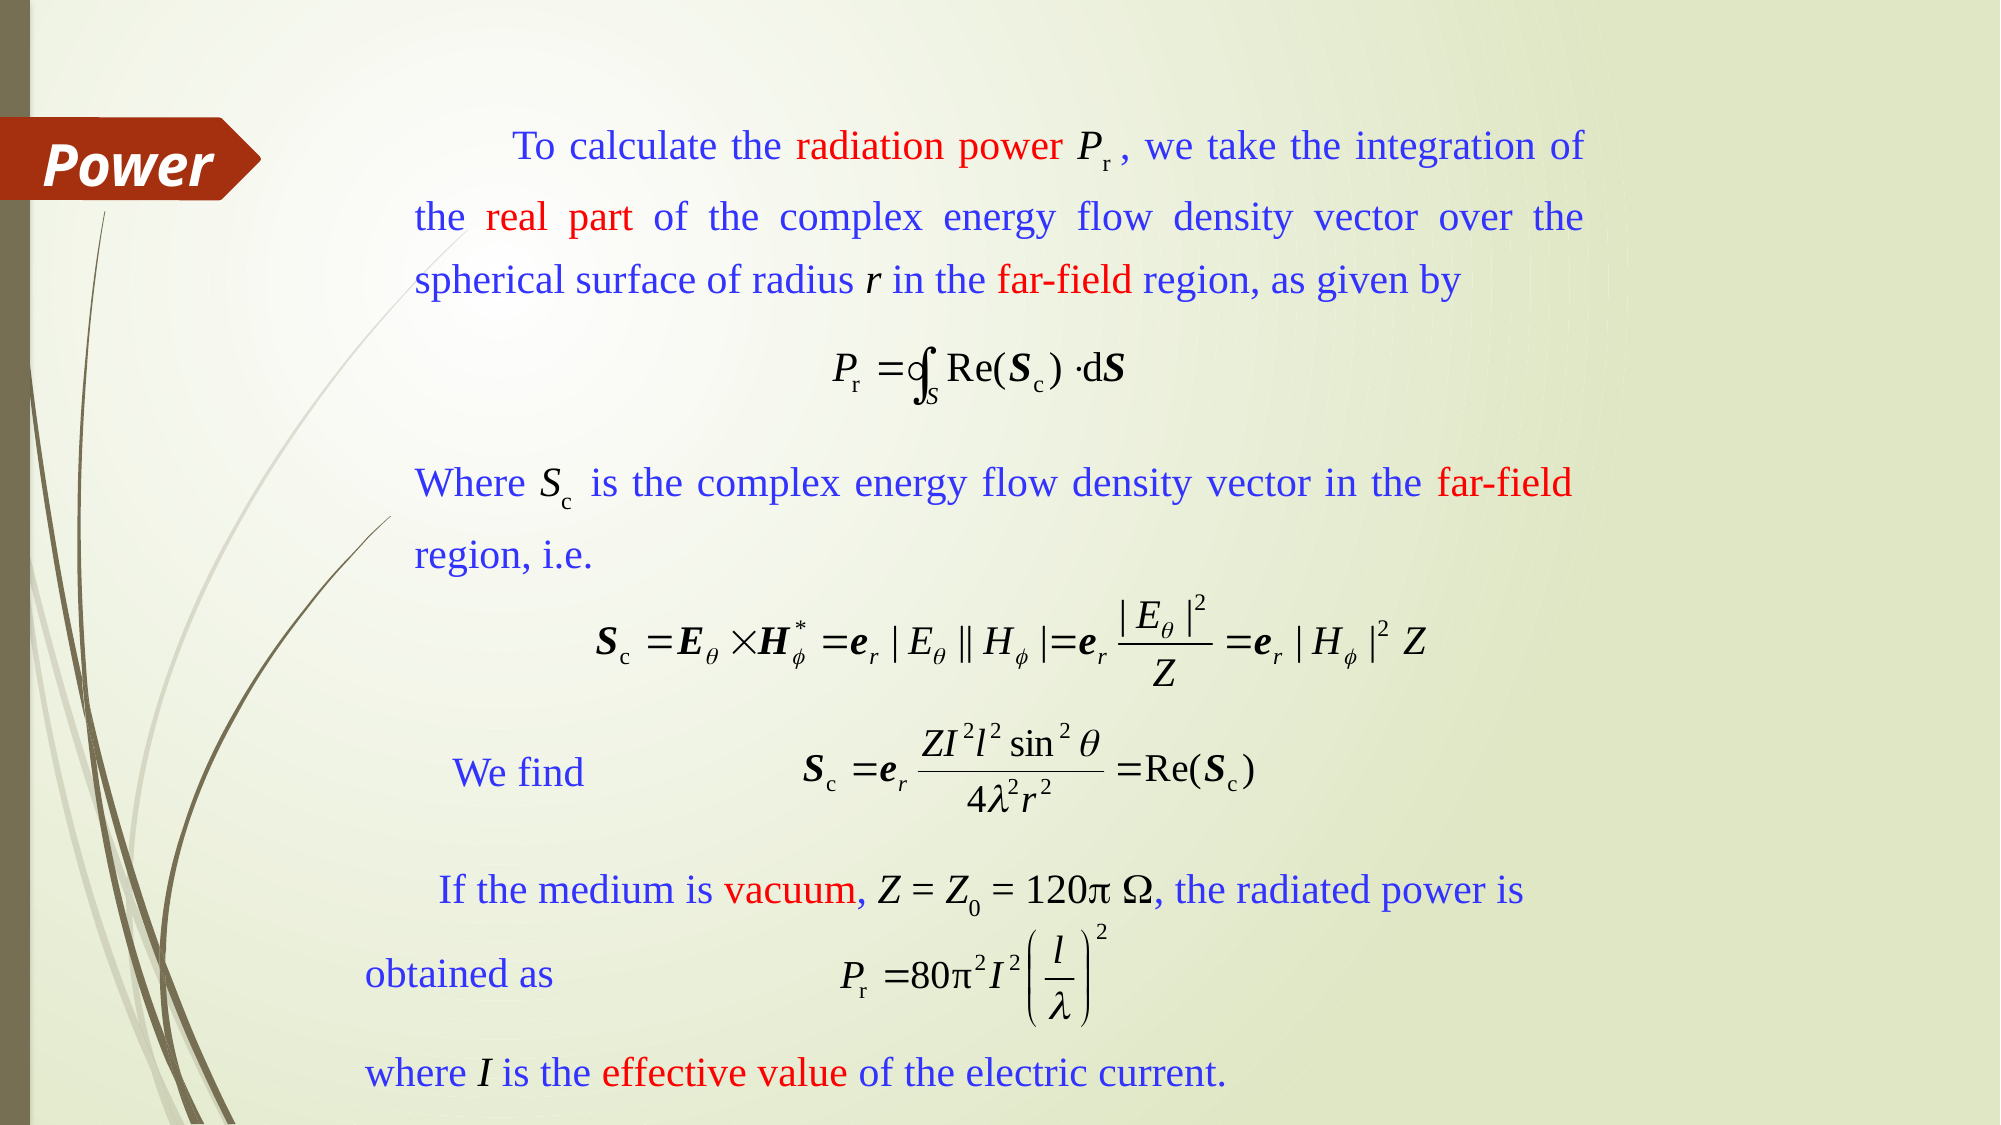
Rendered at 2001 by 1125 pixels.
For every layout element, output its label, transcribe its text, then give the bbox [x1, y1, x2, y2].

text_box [824, 332, 1138, 414]
text_box If the medium is vacuum, Z = Z0 = 120 , the radiated power is obtained as [350, 825, 1600, 1004]
text_box where I is the effective value of the electric current. [350, 1012, 1350, 1103]
text_box Power [27, 120, 298, 205]
text_box Where Sc is the complex energy flow density vector in the far-field region, i.e. [399, 432, 1588, 584]
text_box To calculate the radiation power Pr , we take the integration of the real part of the complex energy flow density vector over the spherical surface of radius r in the far-field region, as given by [399, 95, 1600, 309]
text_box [587, 582, 1438, 696]
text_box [437, 712, 1264, 821]
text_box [832, 912, 1117, 1036]
